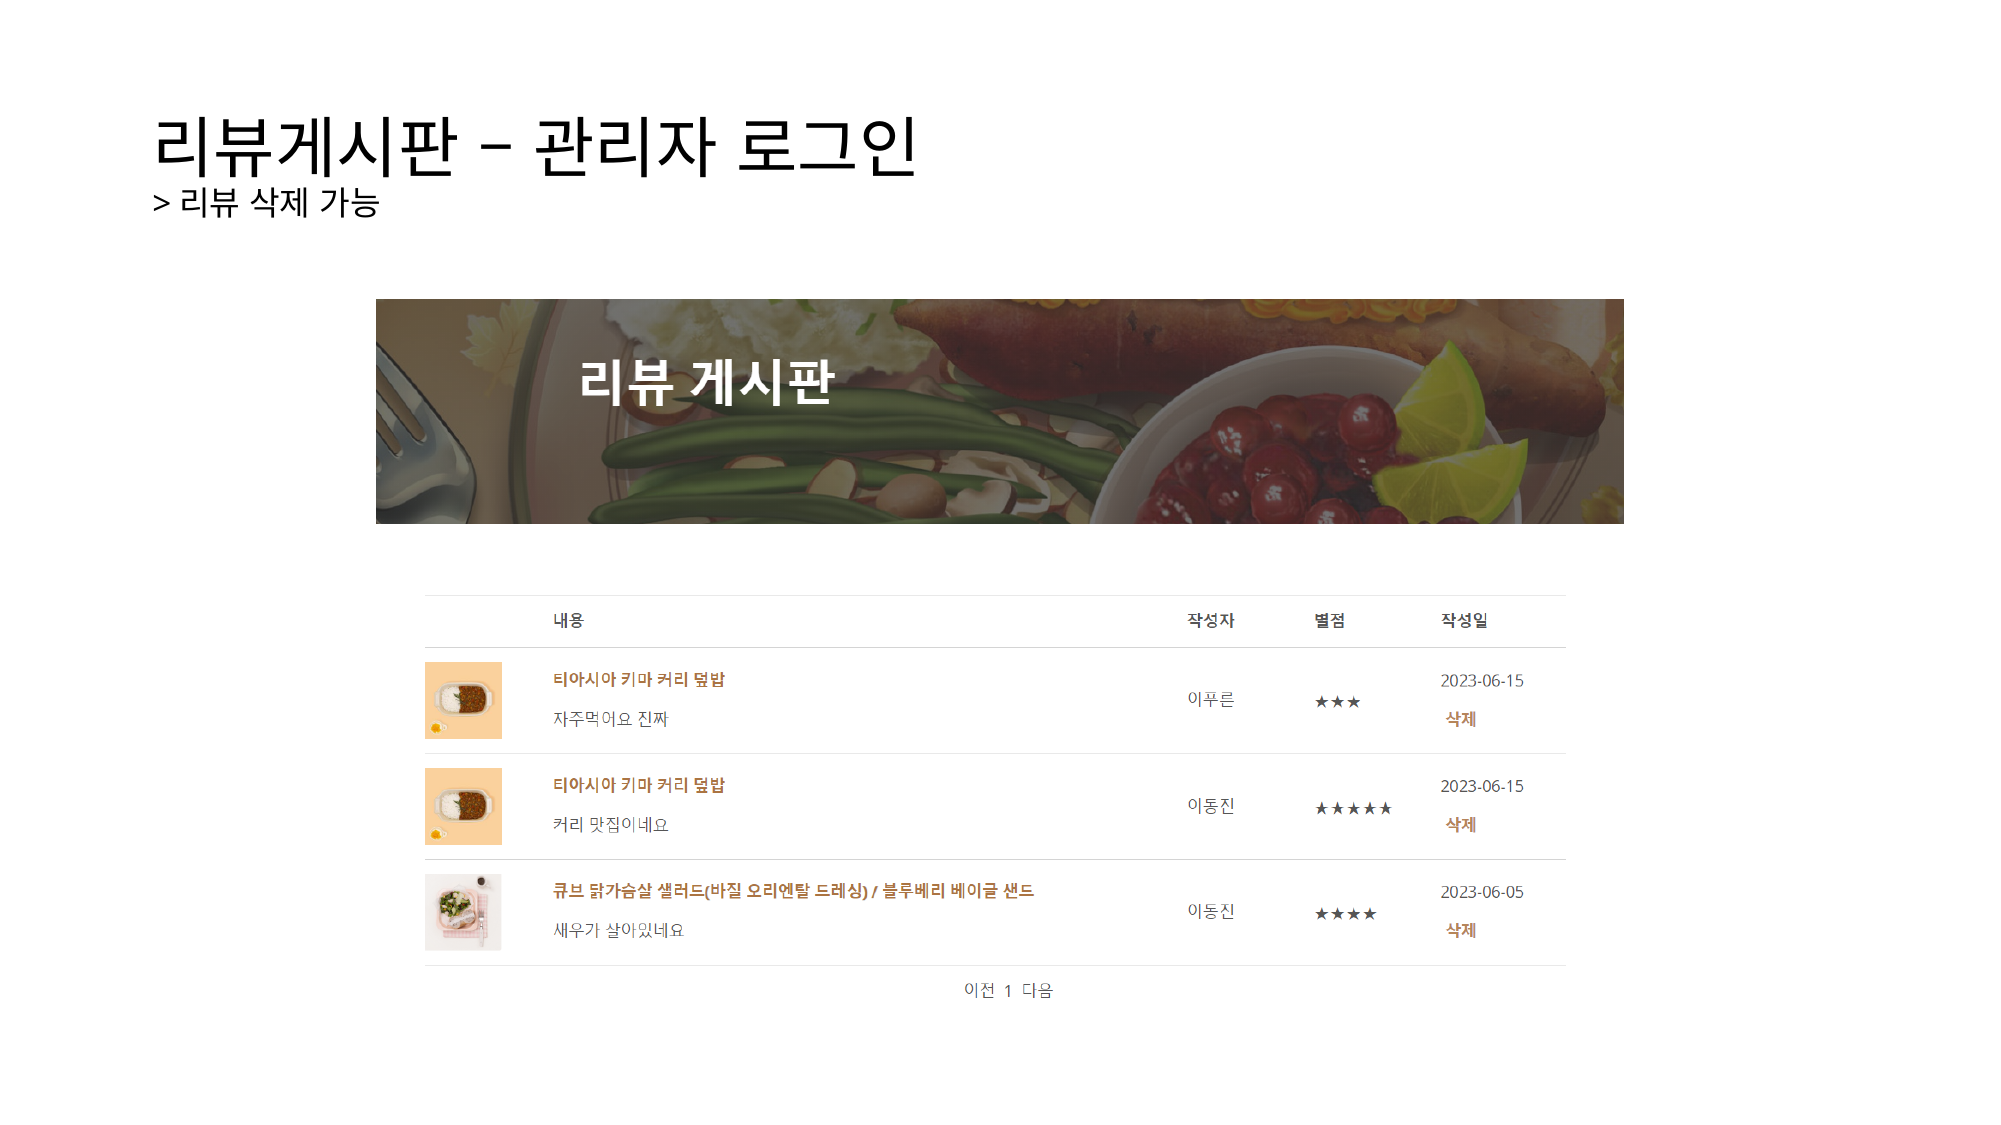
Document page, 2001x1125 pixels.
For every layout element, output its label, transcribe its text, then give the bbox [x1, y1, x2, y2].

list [376, 299, 1624, 1014]
title 리뷰게시판 – 관리자 로그인 >리뷰 삭제 가능 [137, 59, 1863, 278]
